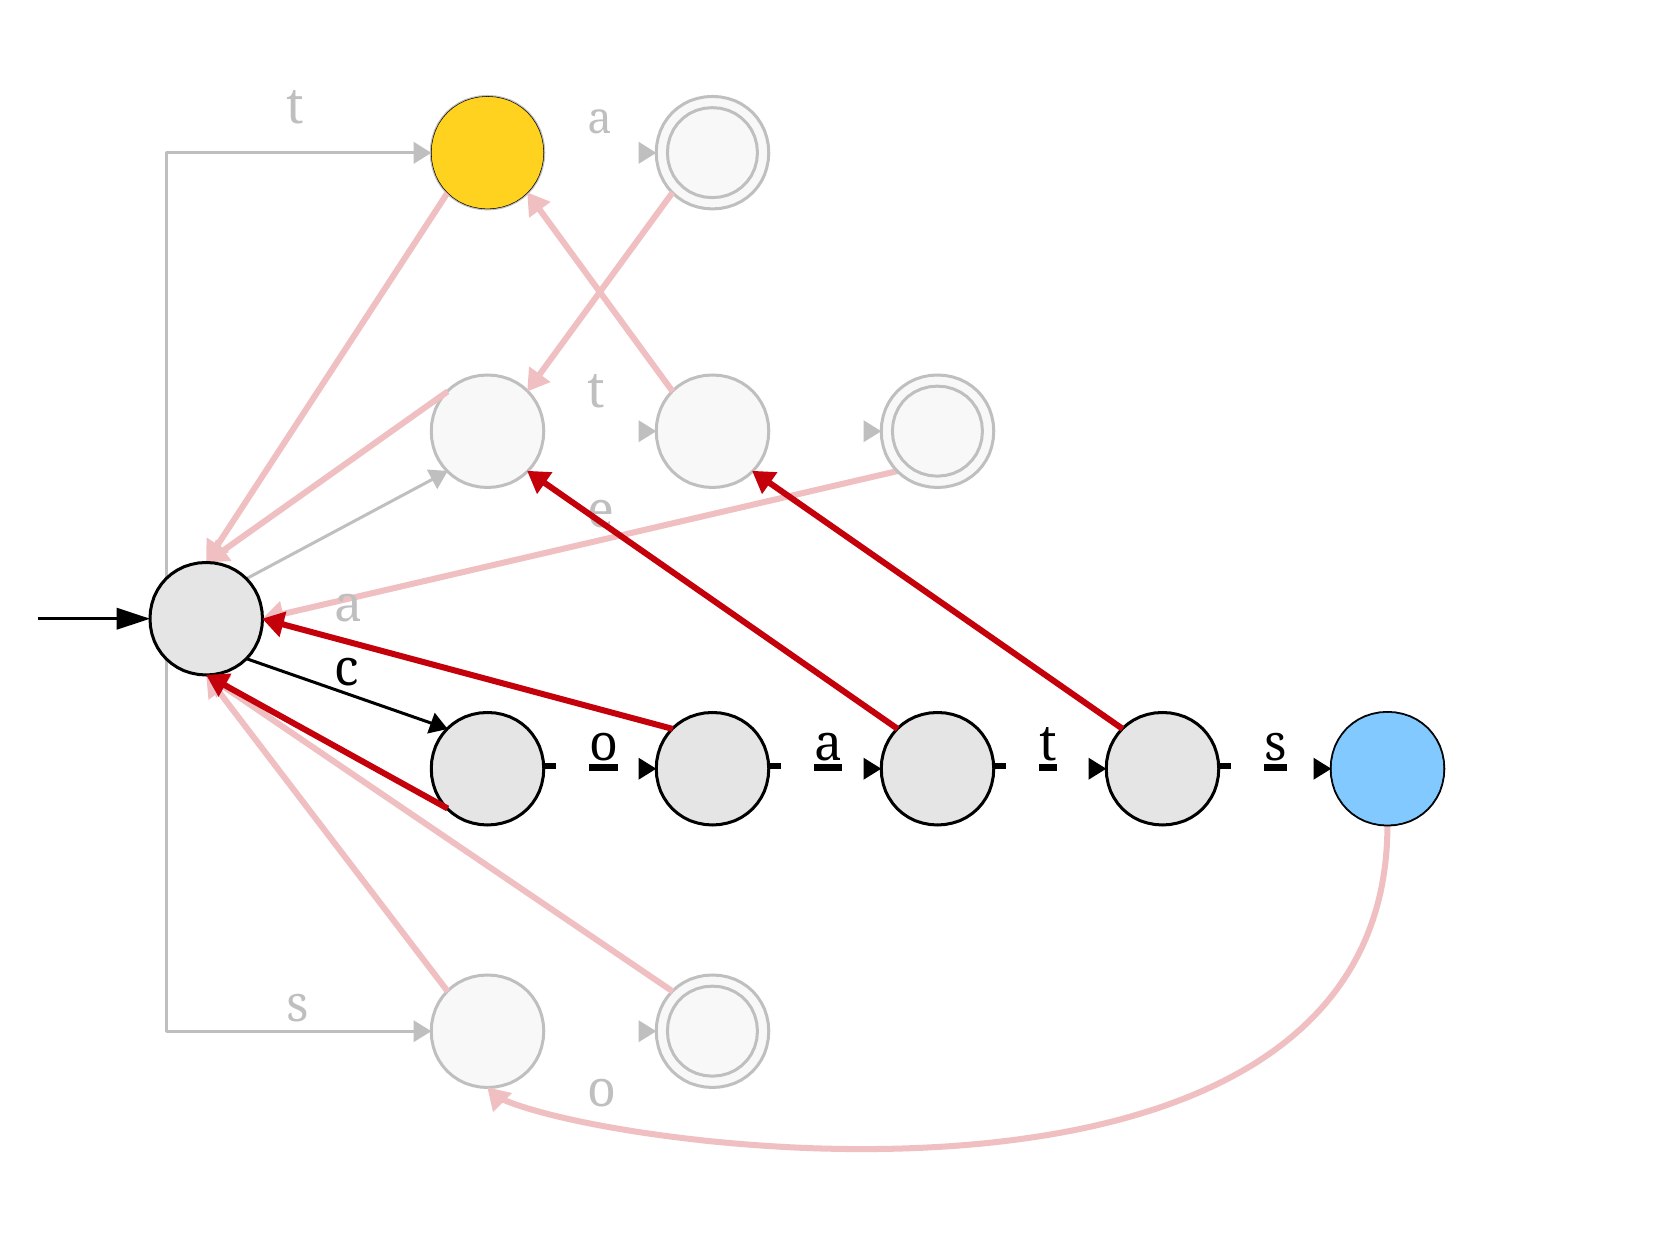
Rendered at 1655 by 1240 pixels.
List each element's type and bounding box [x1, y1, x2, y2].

text_box [37, 37, 1613, 1201]
